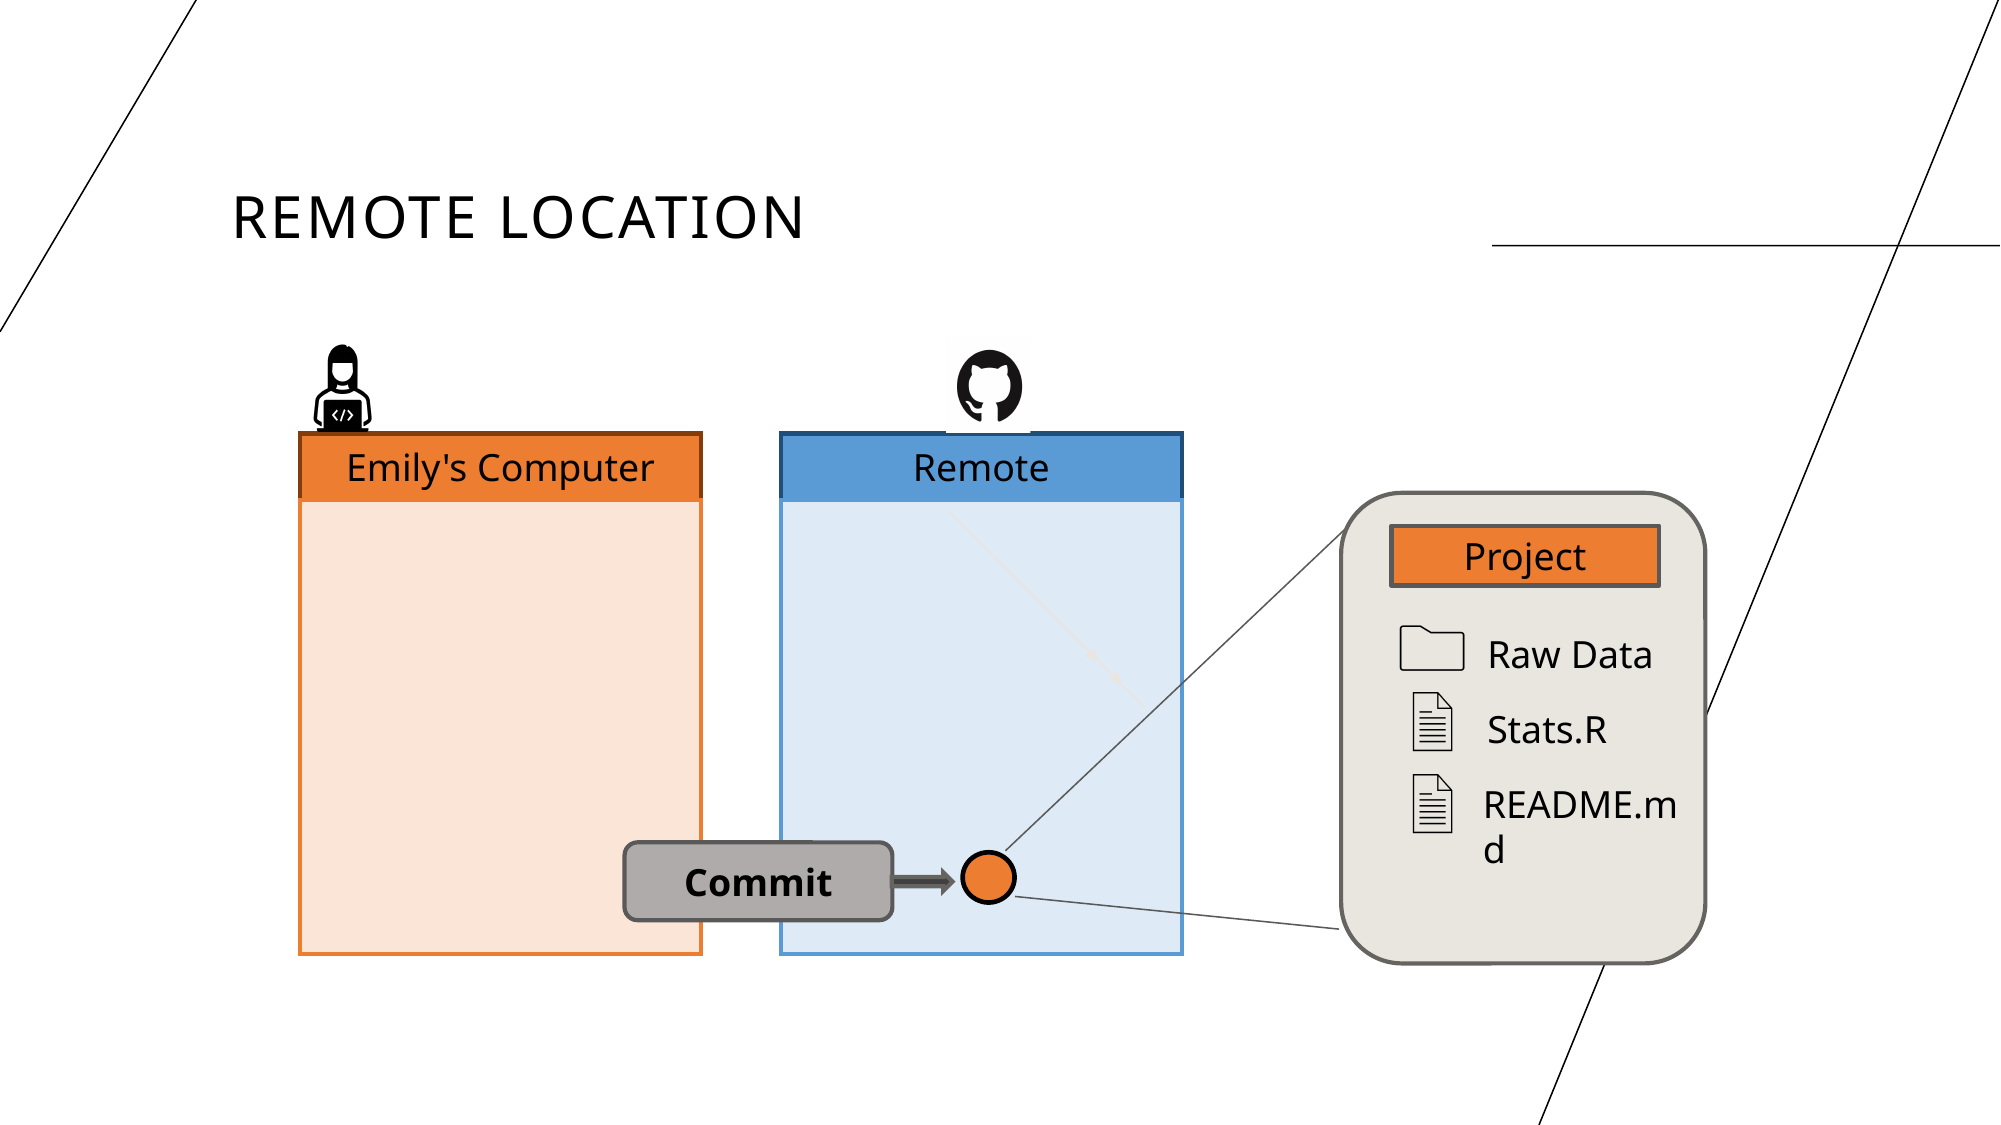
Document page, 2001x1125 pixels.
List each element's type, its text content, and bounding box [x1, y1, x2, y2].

text_box [889, 867, 956, 896]
text_box [779, 498, 1184, 956]
text_box Project [1391, 525, 1659, 586]
text_box README.md [1468, 774, 1706, 879]
title Remote Location [216, 43, 1413, 259]
text_box [1014, 895, 1340, 930]
text_box [1085, 653, 1096, 661]
text_box [1114, 671, 1122, 682]
text_box Stats.R [1472, 698, 1677, 758]
text_box [298, 498, 703, 956]
picture [945, 336, 1031, 433]
text_box Emily's Computer [298, 431, 703, 498]
picture [1400, 768, 1464, 839]
picture [1390, 609, 1474, 757]
text_box [1339, 490, 1708, 966]
text_box Commit [622, 840, 895, 923]
text_box [960, 850, 1017, 905]
picture [300, 335, 385, 434]
text_box [1004, 530, 1343, 852]
text_box [1090, 647, 1098, 658]
text_box Remote [779, 431, 1184, 498]
text_box Raw Data [1478, 623, 1677, 684]
text_box [1108, 676, 1119, 684]
